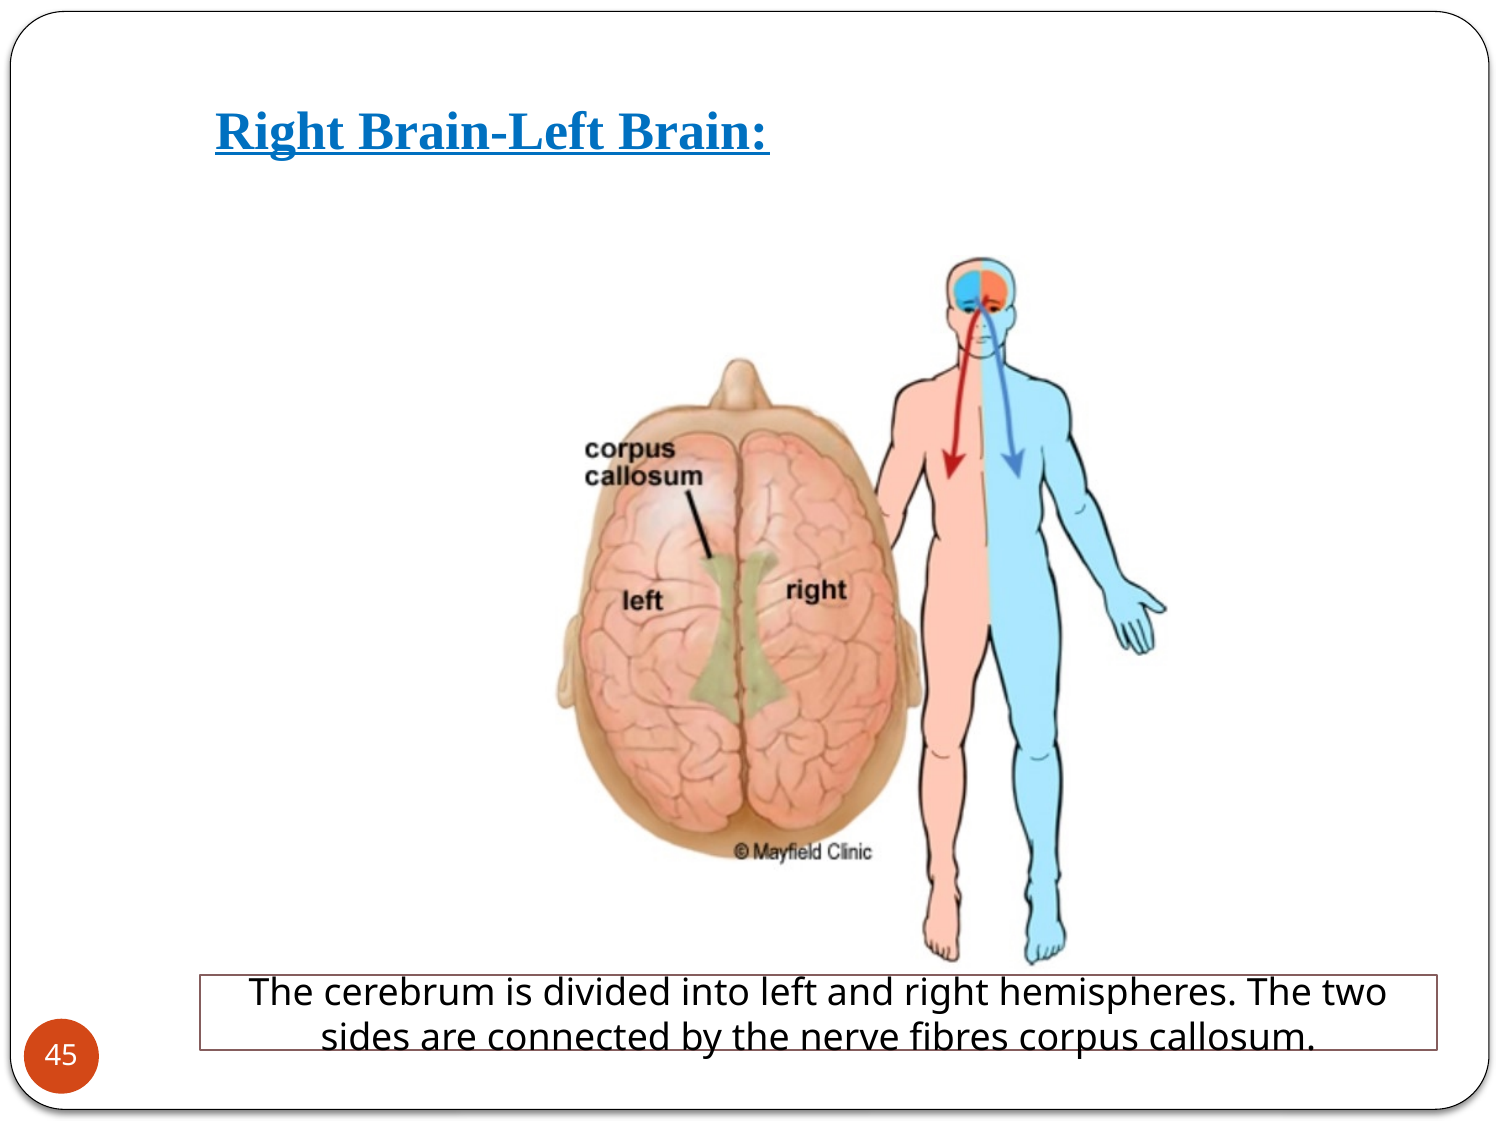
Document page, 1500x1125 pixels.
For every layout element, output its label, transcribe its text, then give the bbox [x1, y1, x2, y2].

slide_number 45 [23, 1018, 99, 1094]
list Right Brain-Left Brain: [199, 87, 1476, 1019]
picture [199, 255, 1438, 976]
text_box The cerebrum is divided into left and right hemispheres. The two sides are connected by the nerve fibres corpus callosum. [199, 985, 1438, 1051]
